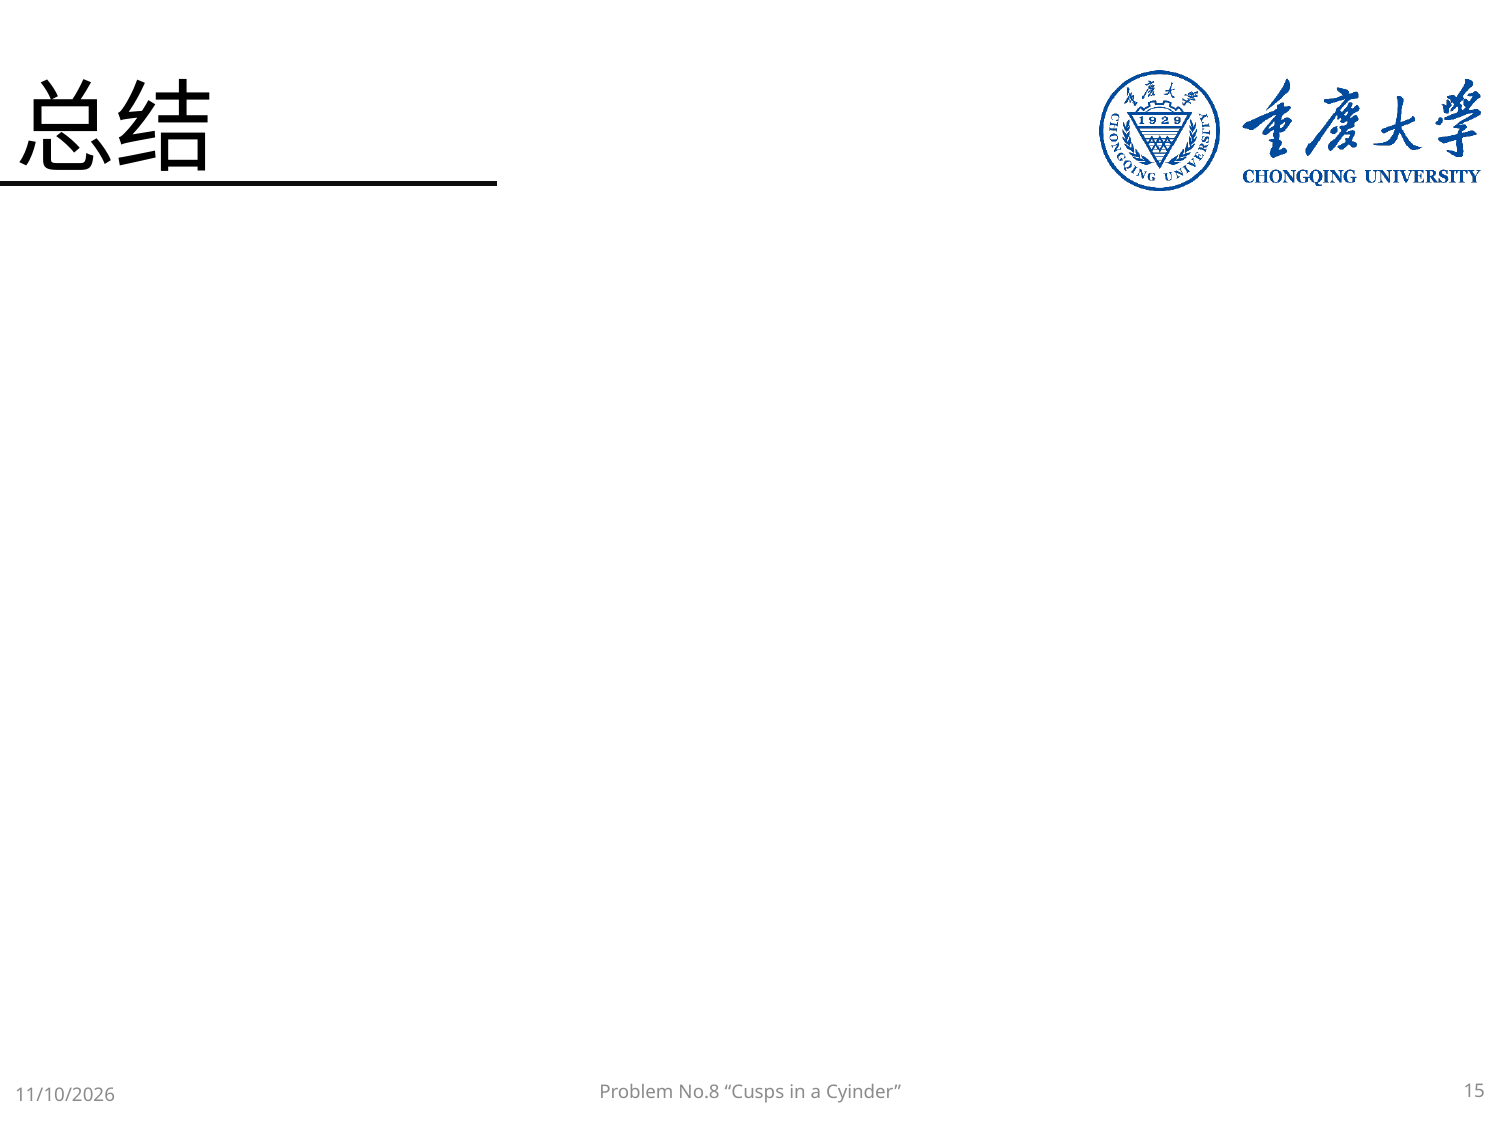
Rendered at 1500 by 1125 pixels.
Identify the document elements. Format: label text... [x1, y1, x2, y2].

text_box 总结 [0, 186, 441, 192]
footer Problem No.8 “Cusps in a Cyinder” [496, 1061, 1004, 1122]
picture [1098, 70, 1481, 192]
text_box 总结 [0, 70, 441, 181]
slide_number 15 [1162, 1061, 1500, 1122]
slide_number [0, 1065, 338, 1125]
